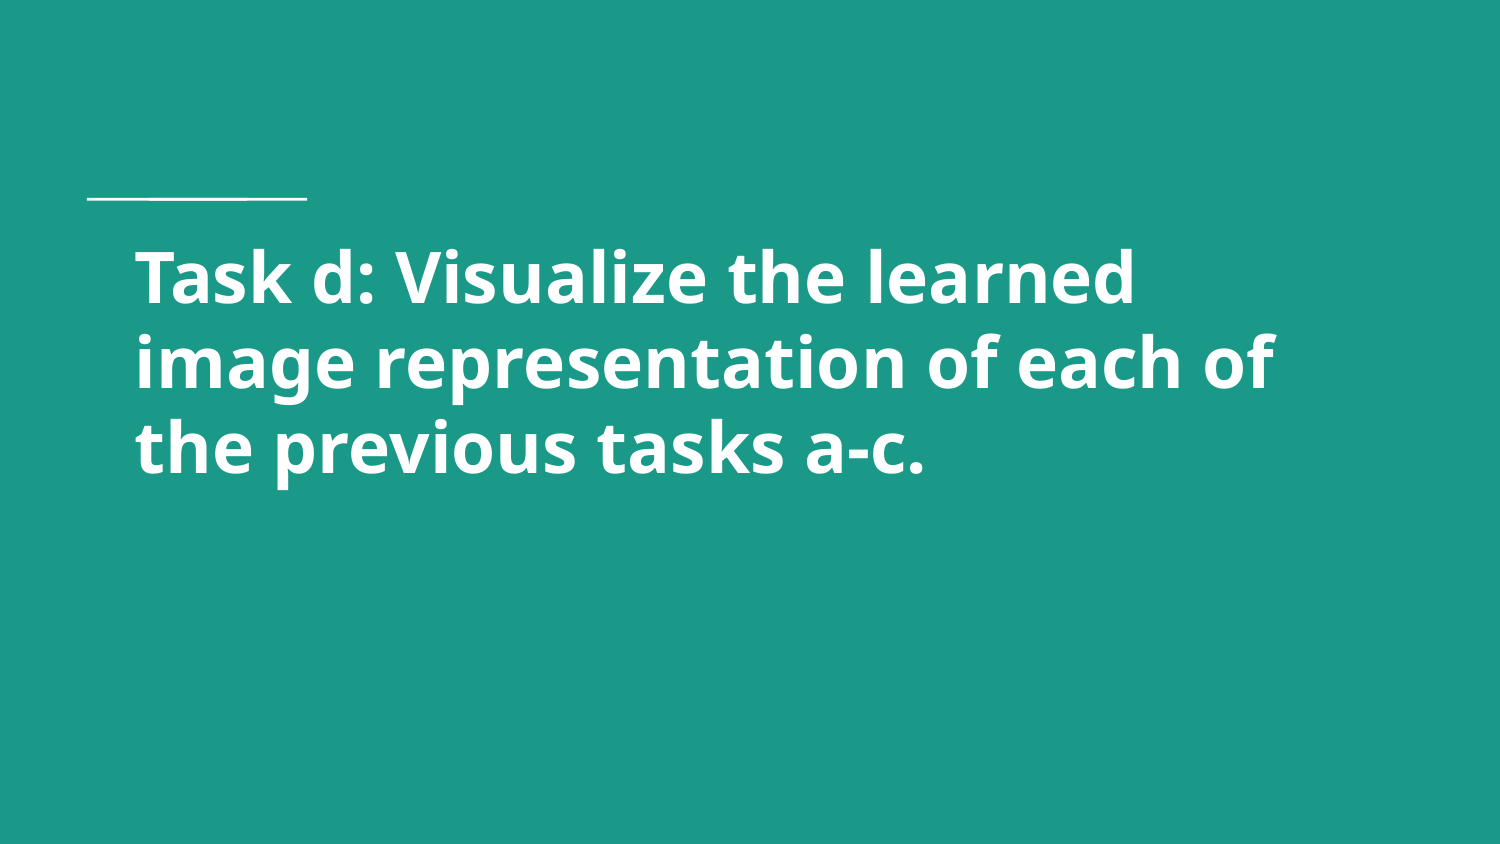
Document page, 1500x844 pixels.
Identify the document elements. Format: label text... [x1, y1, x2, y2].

title Task d: Visualize the learned image representation of each of the previous tasks a-c. [119, 216, 1381, 505]
